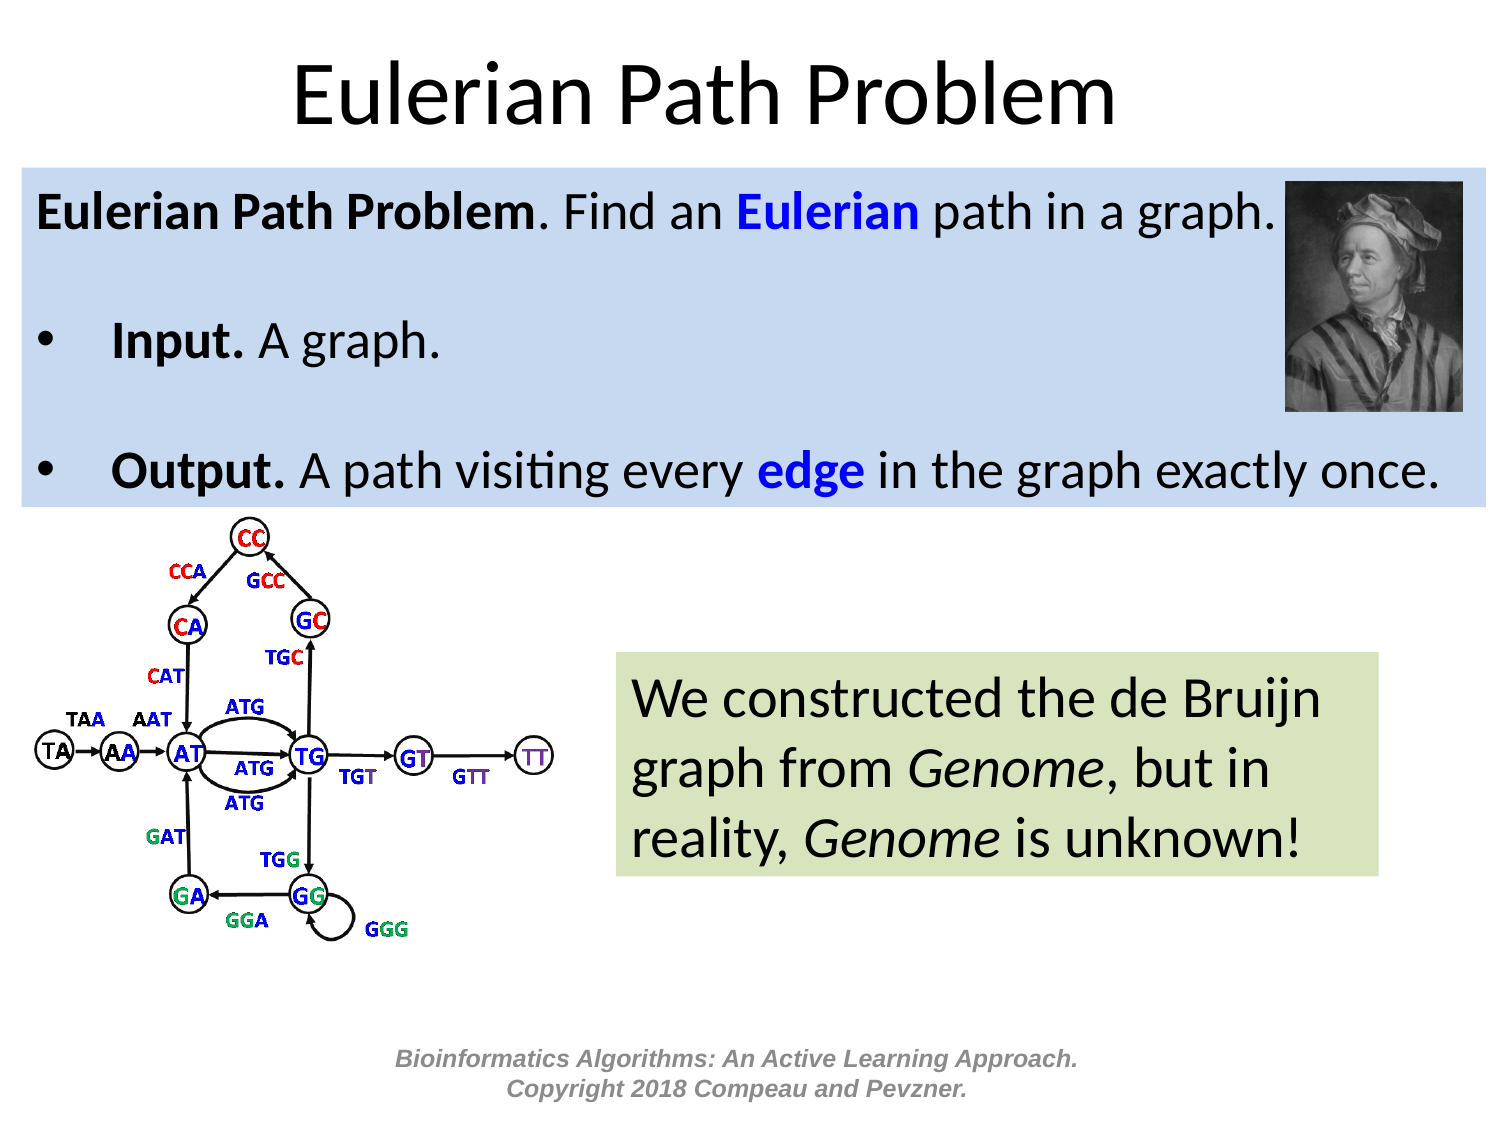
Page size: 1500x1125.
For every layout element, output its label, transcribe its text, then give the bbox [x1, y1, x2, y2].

picture [1285, 180, 1463, 412]
footer Bioinformatics Algorithms: An Active Learning Approach. Copyright 2018 Compeau and Pevzner. [324, 1042, 1150, 1103]
text_box We constructed the de Bruijn graph from Genome, but in reality, Genome is unknown! [616, 651, 1379, 877]
picture [24, 512, 564, 948]
text_box Eulerian Path Problem [72, 24, 1423, 150]
text_box Eulerian Path Problem. Find an Eulerian path in a graph. Input. A graph. Output. A path visiting every edge in the graph exactly once. [21, 167, 1486, 508]
